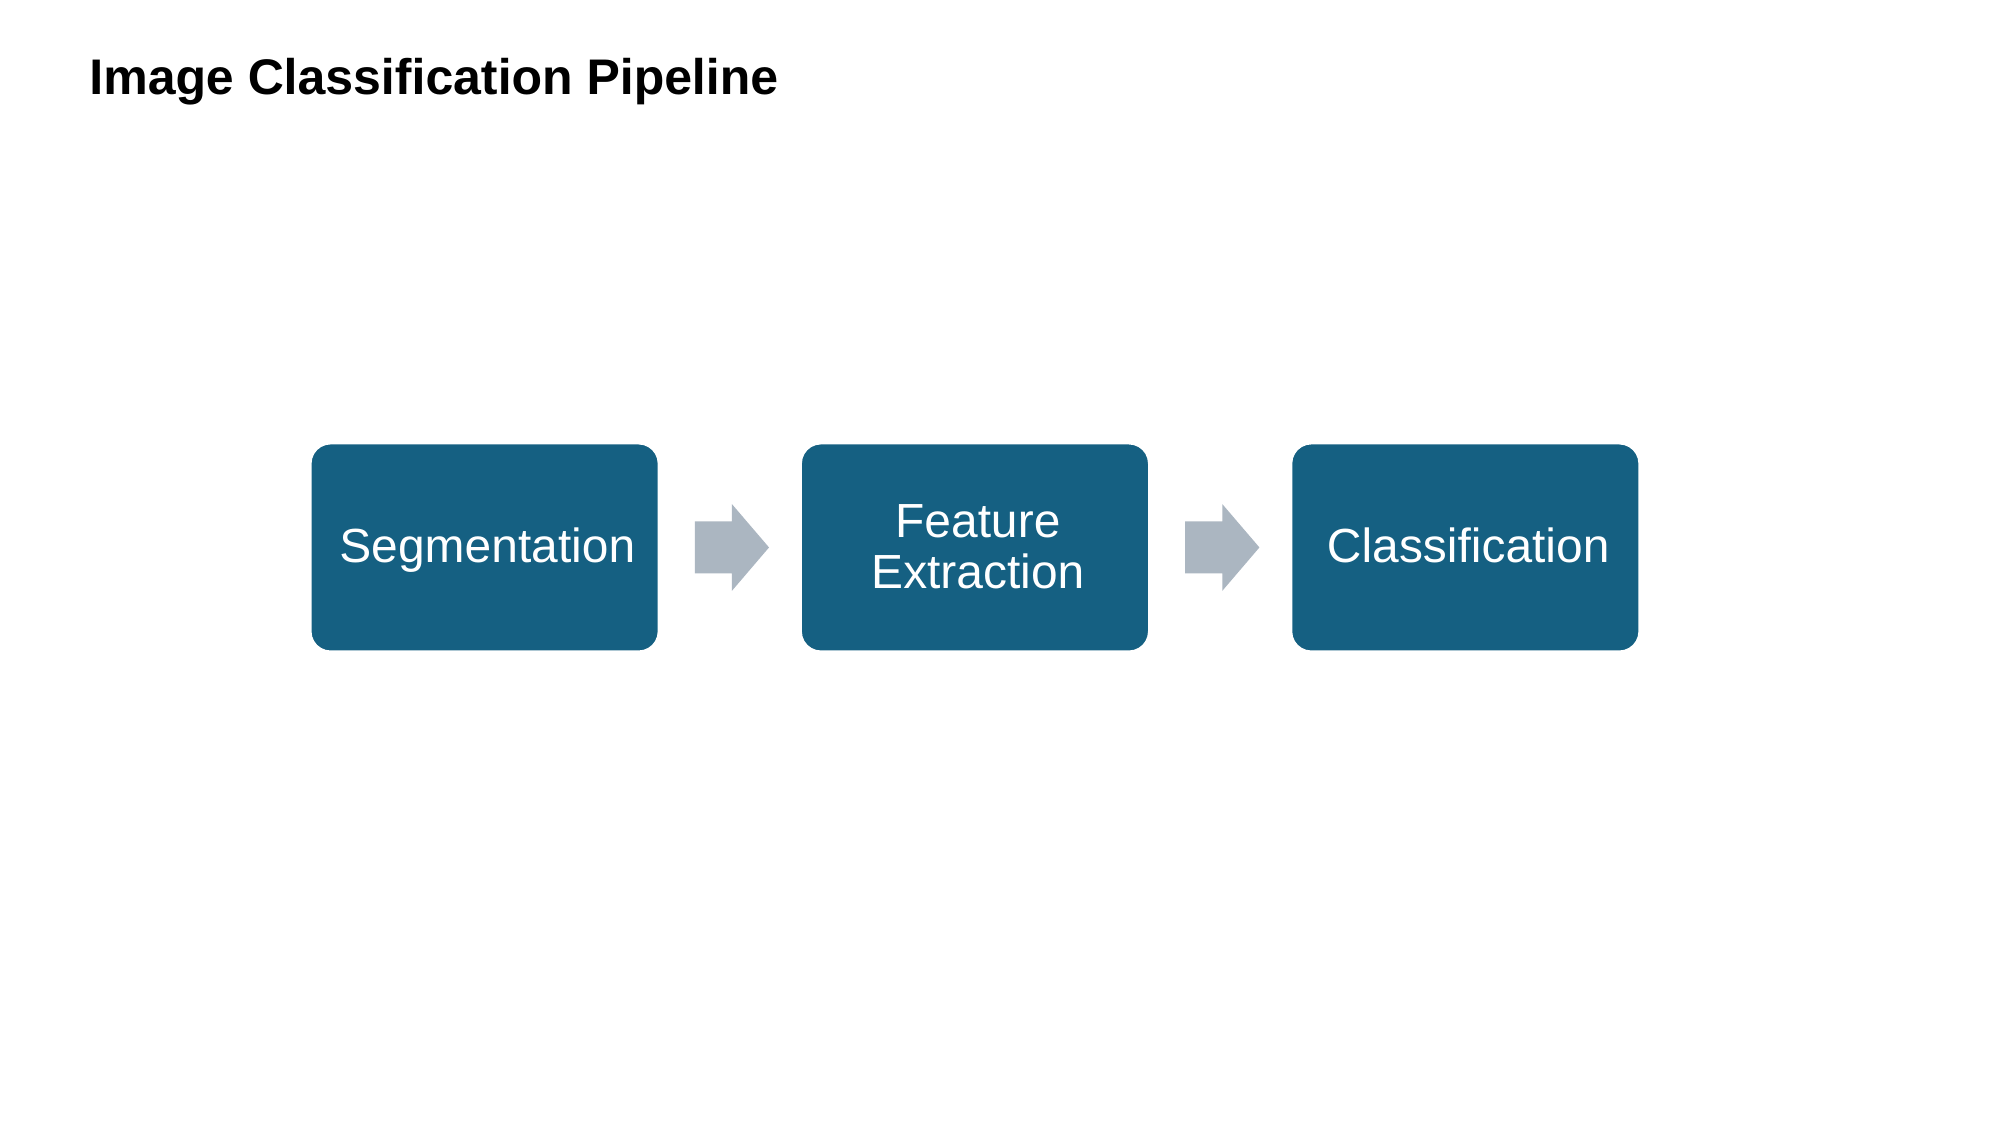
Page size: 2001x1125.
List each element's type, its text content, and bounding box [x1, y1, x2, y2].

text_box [308, 273, 1642, 822]
text_box Image Classification Pipeline [74, 37, 1933, 113]
